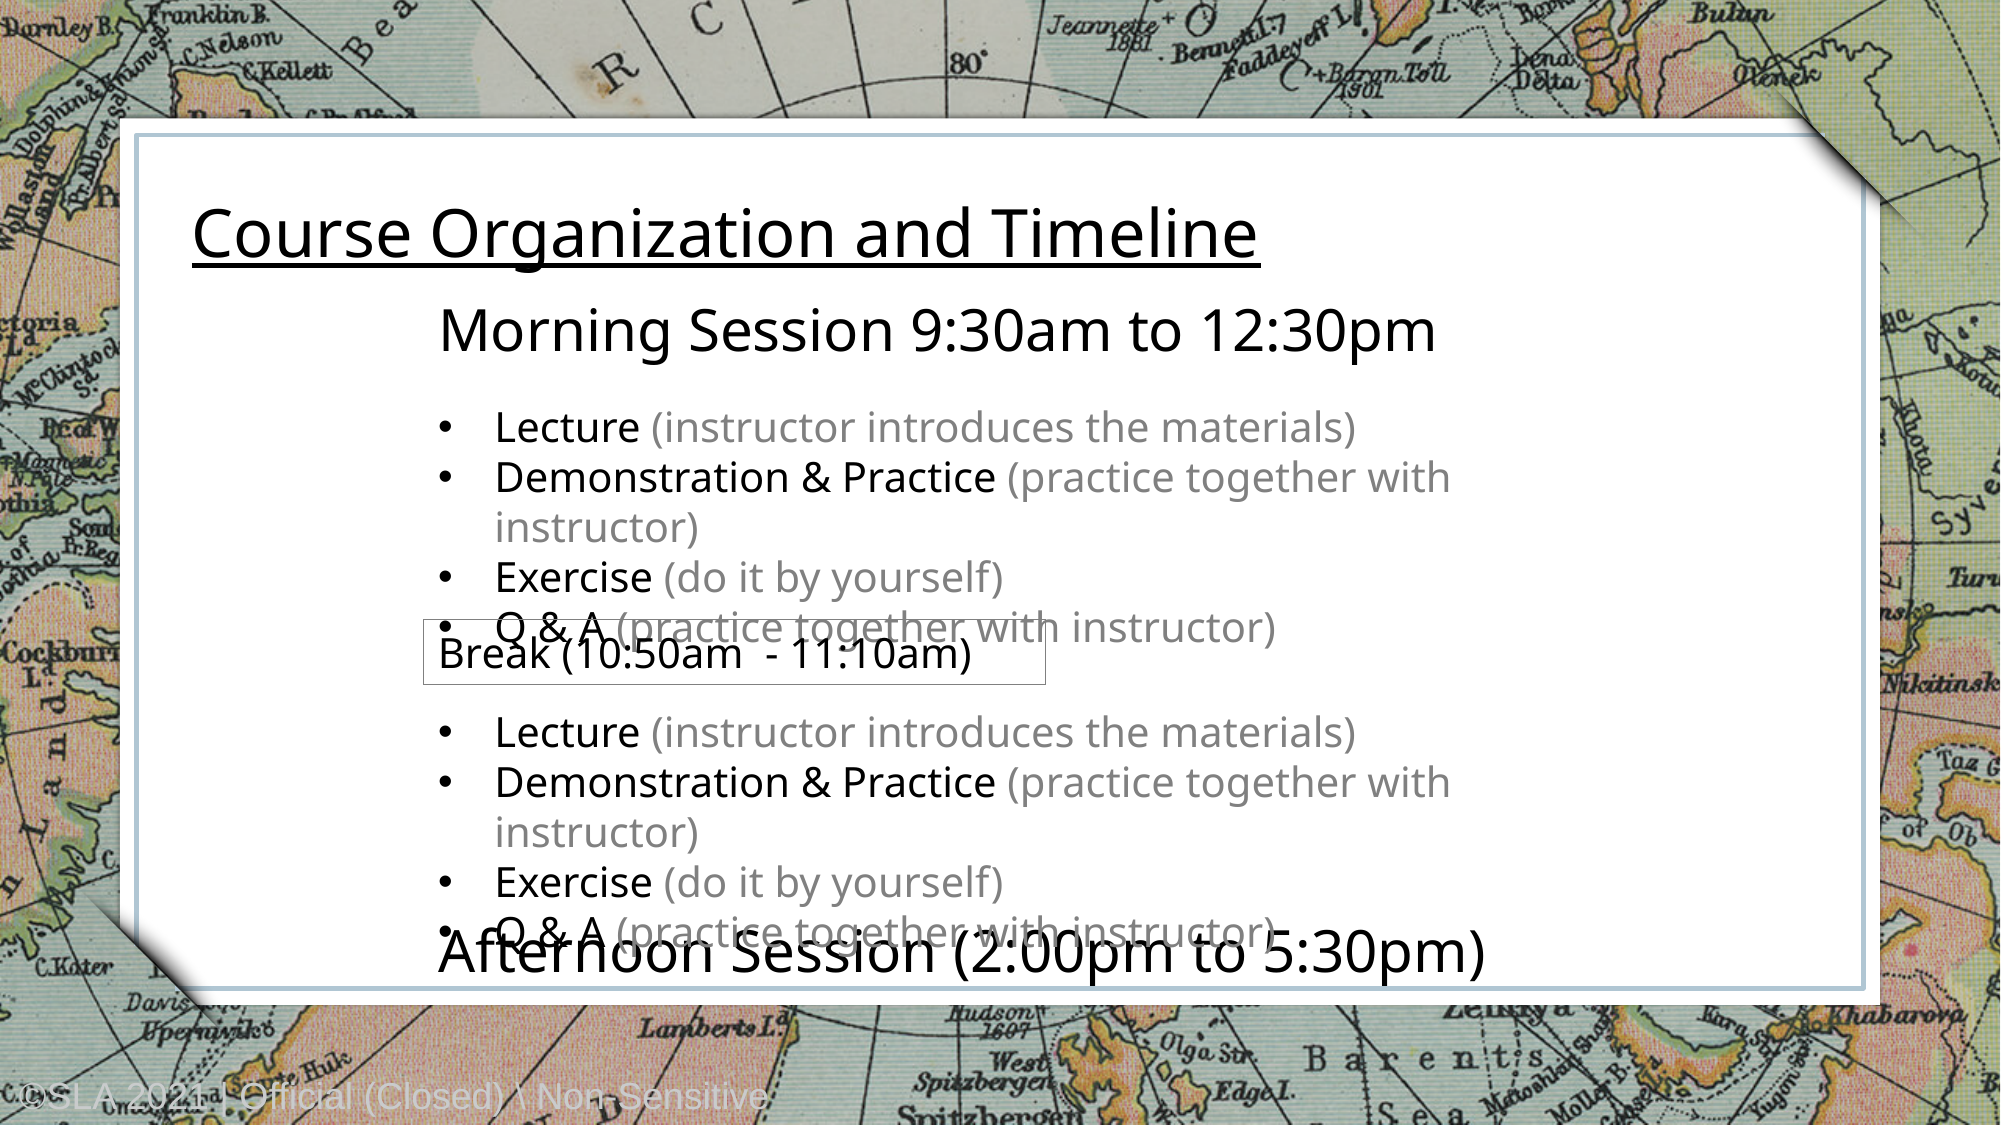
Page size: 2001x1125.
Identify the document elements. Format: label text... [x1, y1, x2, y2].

text_box Course Organization and Timeline [177, 183, 1842, 279]
picture [0, 0, 2001, 1125]
text_box Lecture (instructor introduces the materials) Demonstration & Practice (practice together with instructor) Exercise (do it by yourself) Q & A (practice together with instructor) [348, 393, 1543, 659]
text_box Afternoon Session (2:00pm to 5:30pm) [348, 907, 1638, 992]
text_box Break (10:50am - 11:10am) [423, 619, 1046, 685]
text_box Lecture (instructor introduces the materials) Demonstration & Practice (practice together with instructor) Exercise (do it by yourself) Q & A (practice together with instructor) [348, 698, 1543, 964]
text_box Morning Session 9:30am to 12:30pm [348, 285, 1458, 371]
